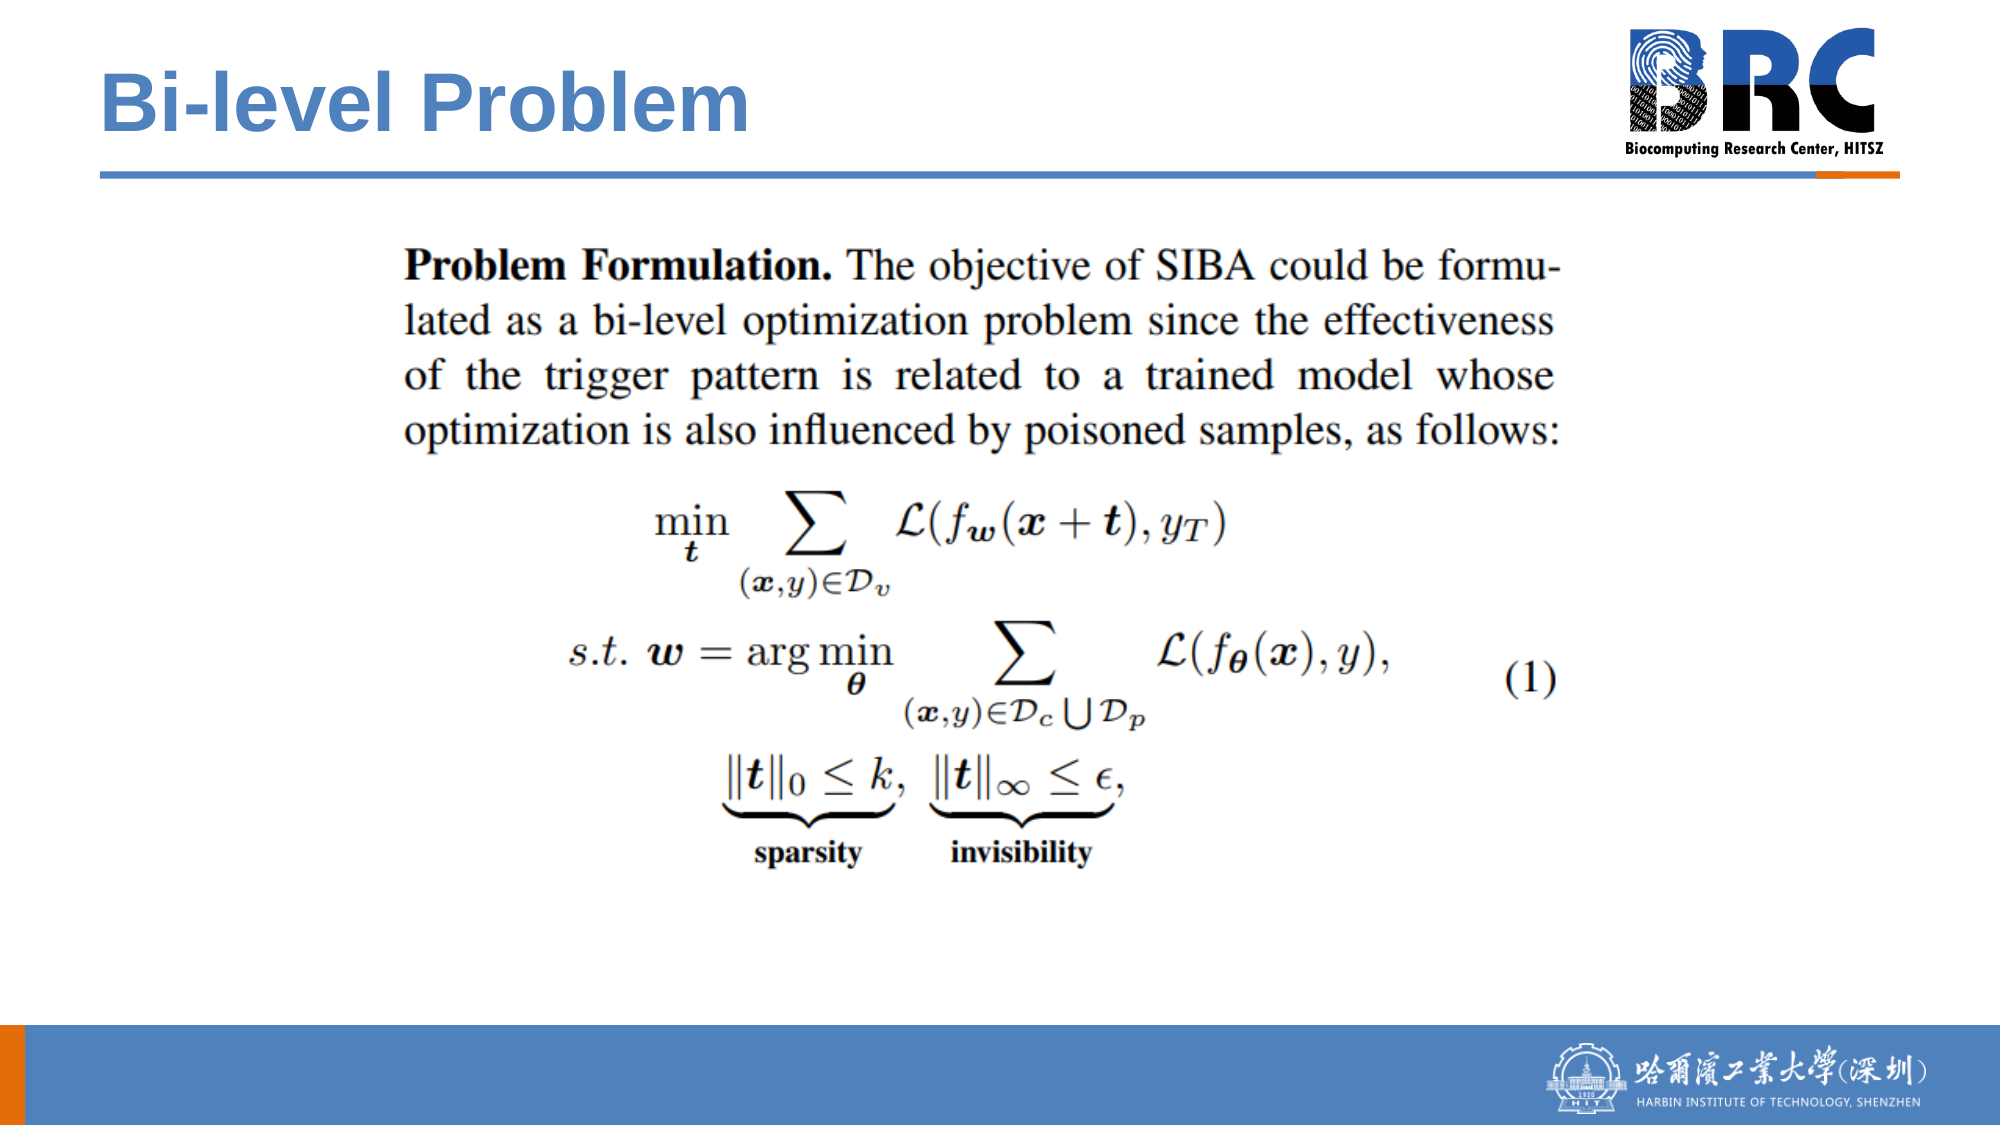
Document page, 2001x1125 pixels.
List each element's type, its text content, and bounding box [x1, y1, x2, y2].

picture [396, 0, 1944, 889]
title Bi-level Problem [99, 37, 1575, 172]
picture [1546, 1043, 1926, 1114]
